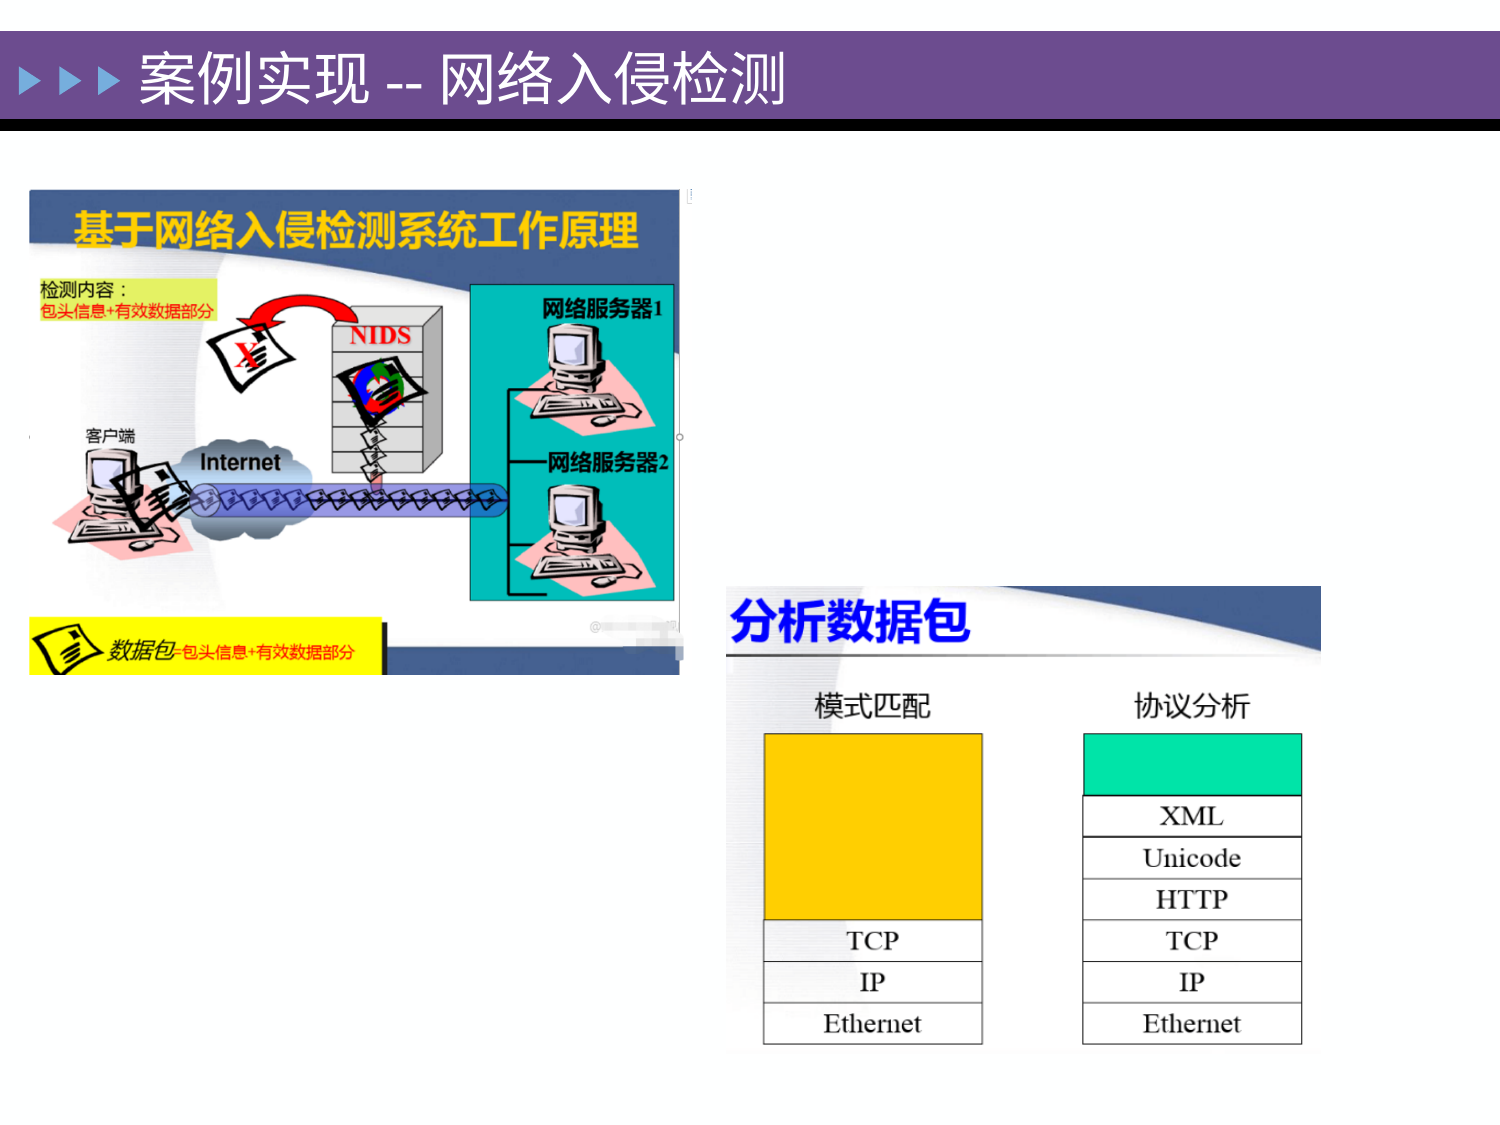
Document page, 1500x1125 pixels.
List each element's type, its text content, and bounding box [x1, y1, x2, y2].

text_box 案例实现--网络入侵检测 [123, 27, 1176, 128]
picture [29, 189, 692, 676]
picture [726, 585, 1321, 1054]
